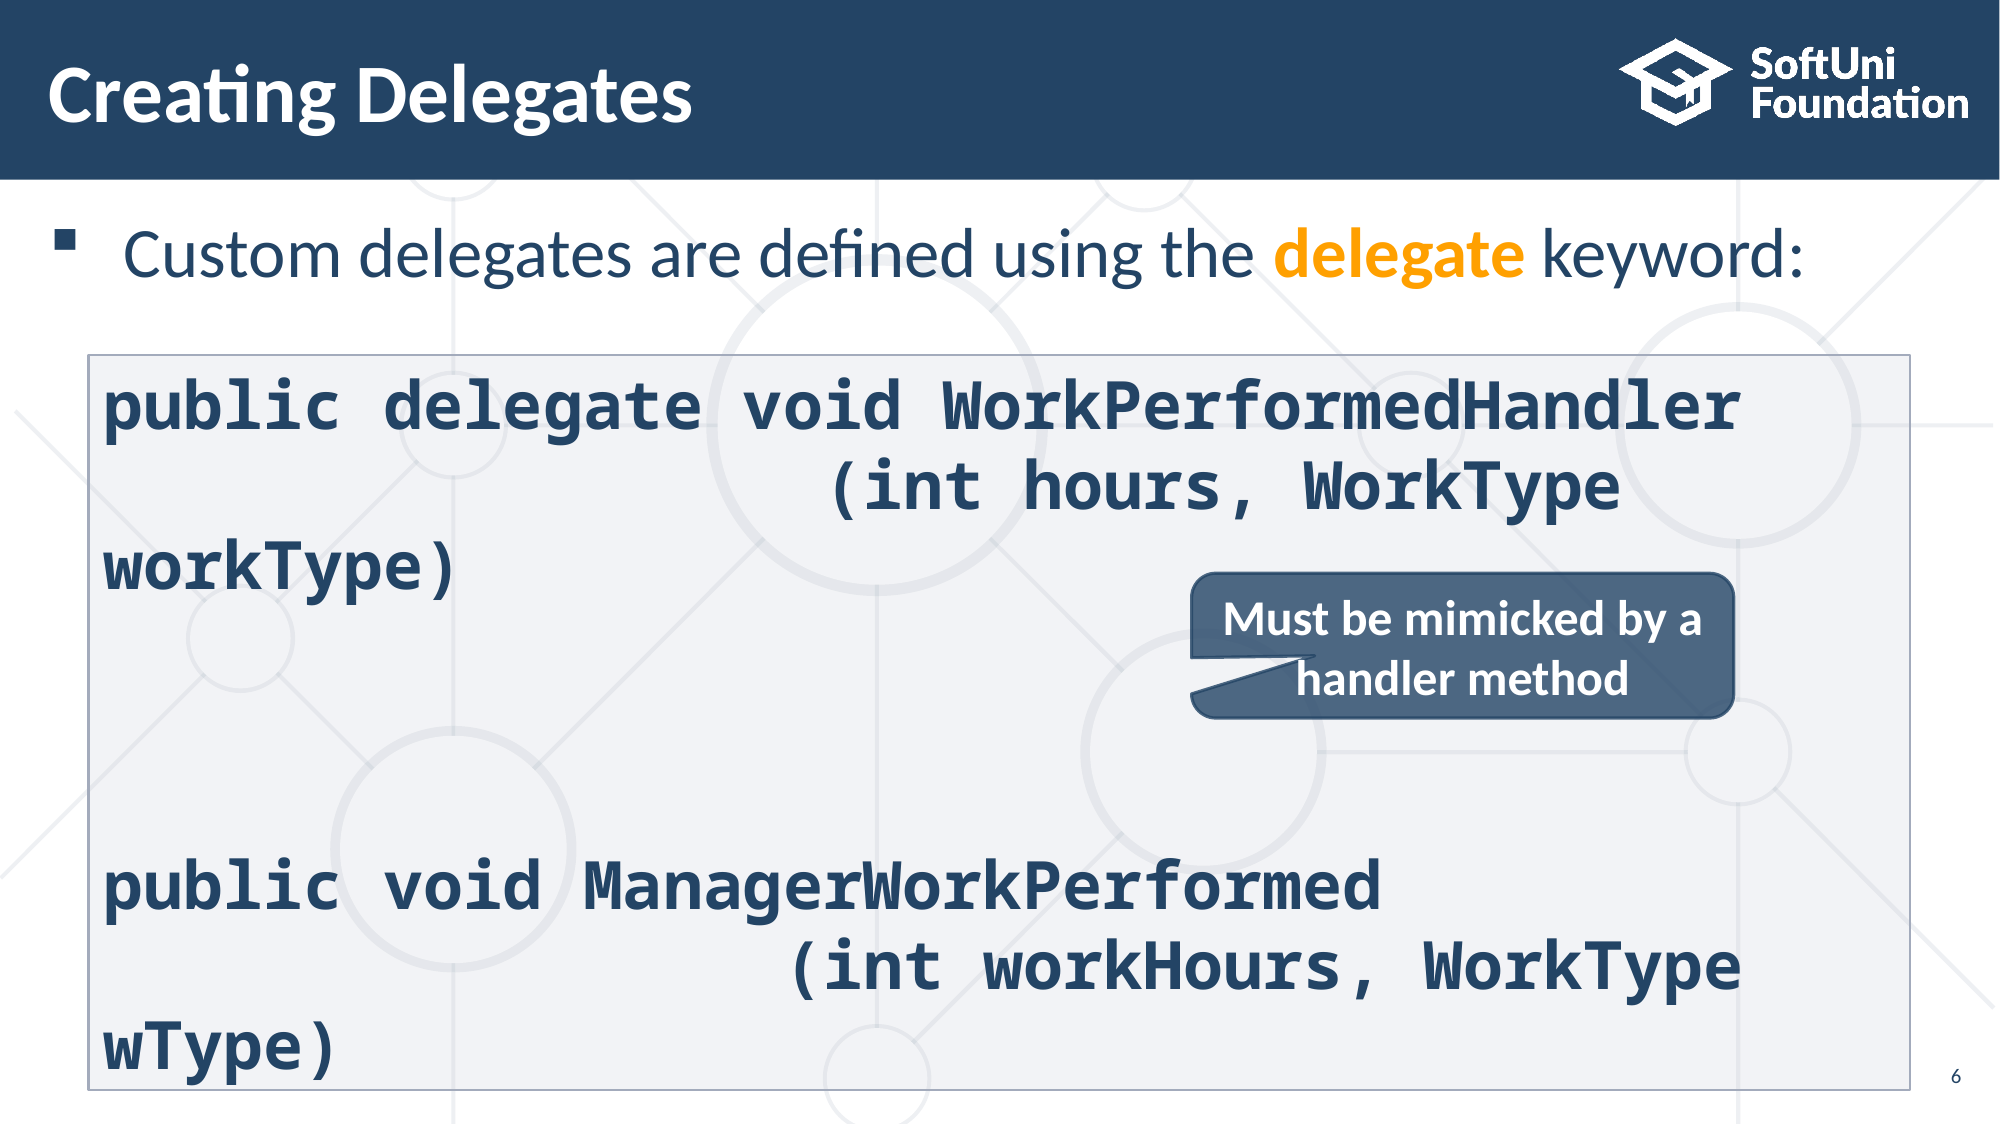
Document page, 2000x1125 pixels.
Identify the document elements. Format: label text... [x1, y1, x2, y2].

text_box public delegate void WorkPerformedHandler (int hours, WorkType workType) public void ManagerWorkPerformed (int workHours, WorkType wType) [88, 355, 1911, 1090]
title Creating Delegates [31, 16, 1591, 162]
list Custom delegates are defined using the delegate keyword: [31, 196, 1970, 1050]
text_box Must be mimicked by a handler method [1189, 571, 1736, 721]
slide_number 6 [1896, 1049, 1968, 1101]
picture [1618, 38, 1968, 126]
